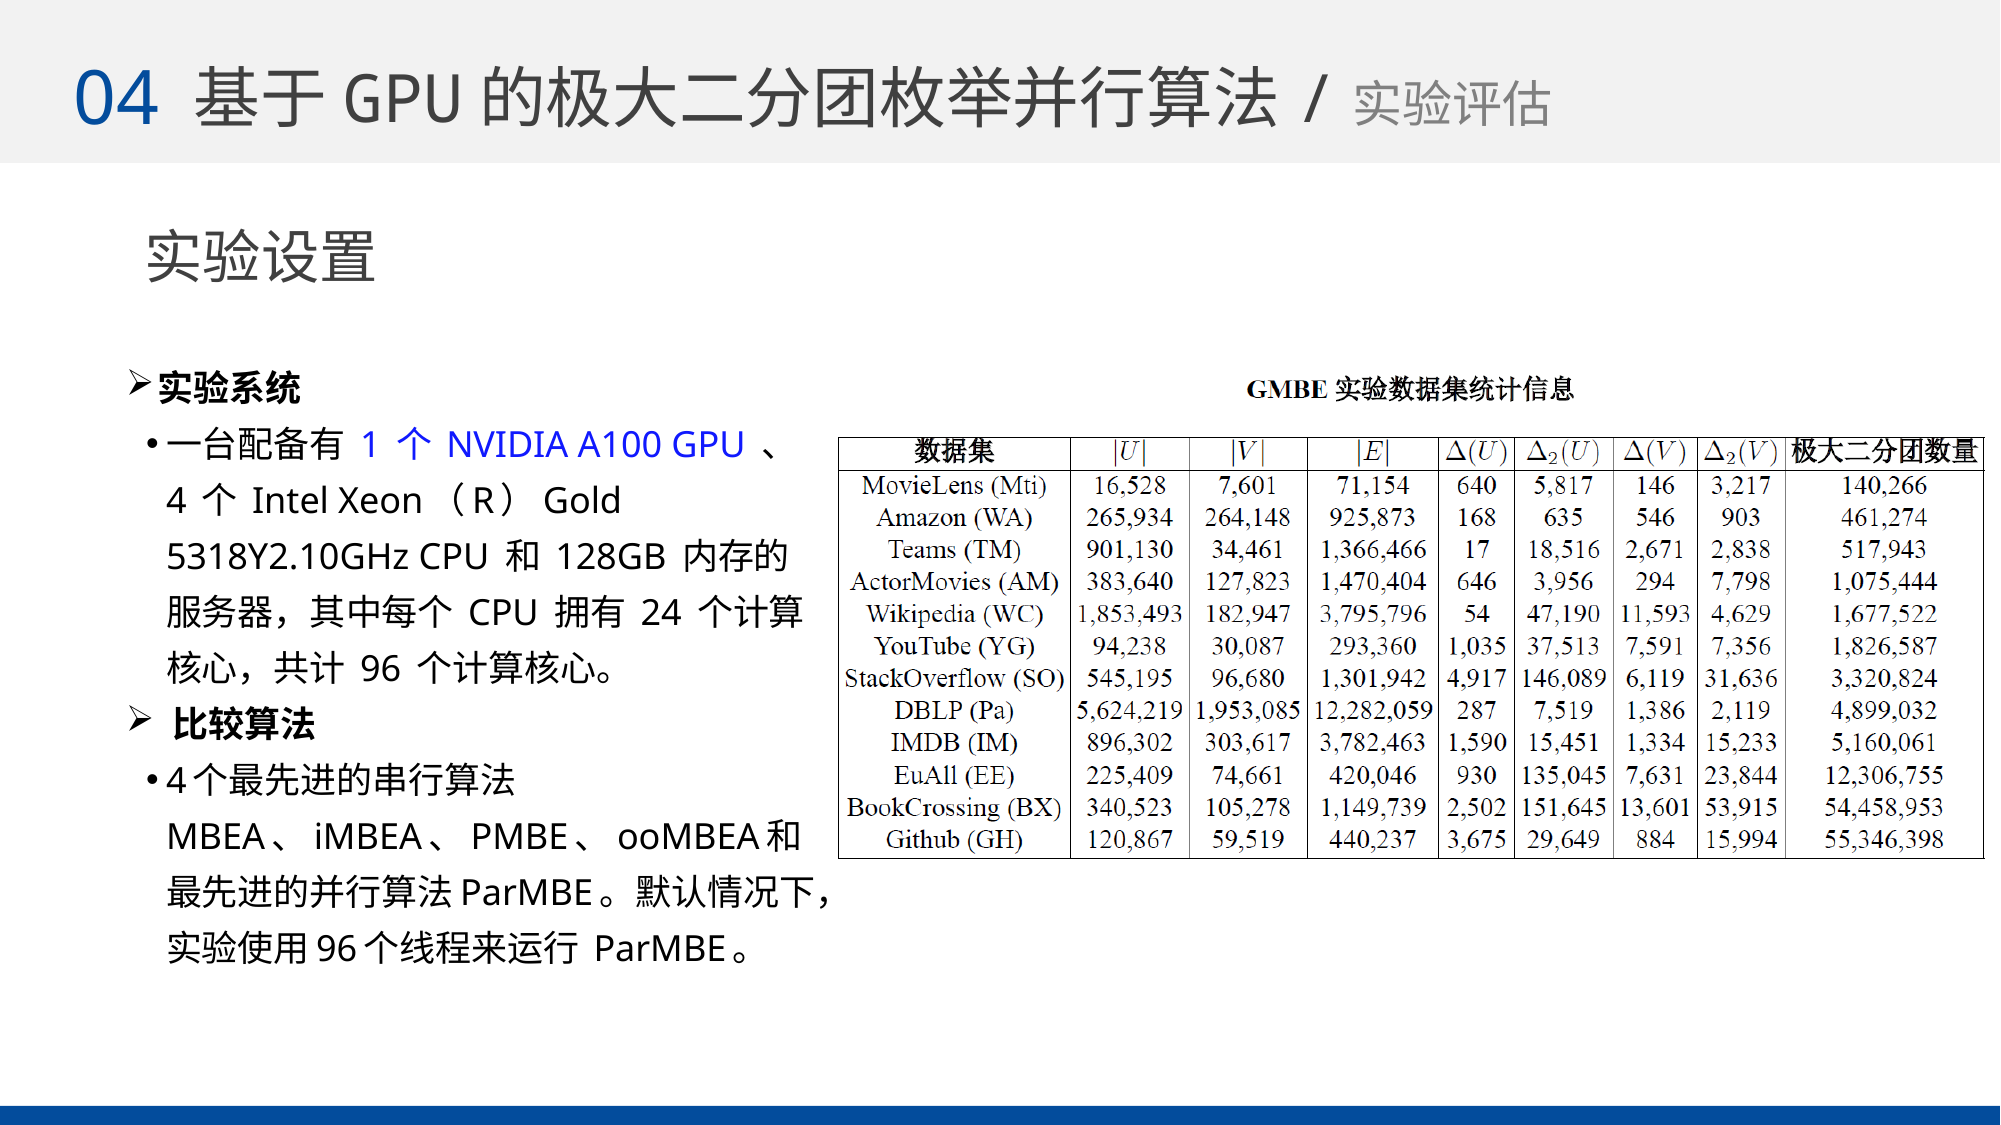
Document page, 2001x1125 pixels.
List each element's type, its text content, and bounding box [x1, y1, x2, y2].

text_box [0, 0, 2000, 164]
text_box 实验设置 [129, 212, 1059, 298]
slide_number 40 [1476, 52, 1927, 113]
text_box 基于GPU的极大二分团枚举并行算法/实验评估 [179, 48, 1719, 144]
text_box 04 [53, 42, 179, 147]
text_box [0, 1105, 2000, 1125]
picture [831, 372, 1989, 863]
text_box 实验系统 一台配备有 1 个 NVIDIA A100 GPU 、4 个 Intel Xeon（R）Gold 5318Y2.10GHz CPU 和 128GB 内存的服务器，其中每个 CPU 拥有 24 个计算核心，共计 96 个计算核心。 比较算法 4个最先进的串行算法MBEA、iMBEA、PMBE、ooMBEA和最先进的并行算法ParMBE。默认情况下，实验使用96个线程来运行 ParMBE。 [111, 345, 832, 1035]
